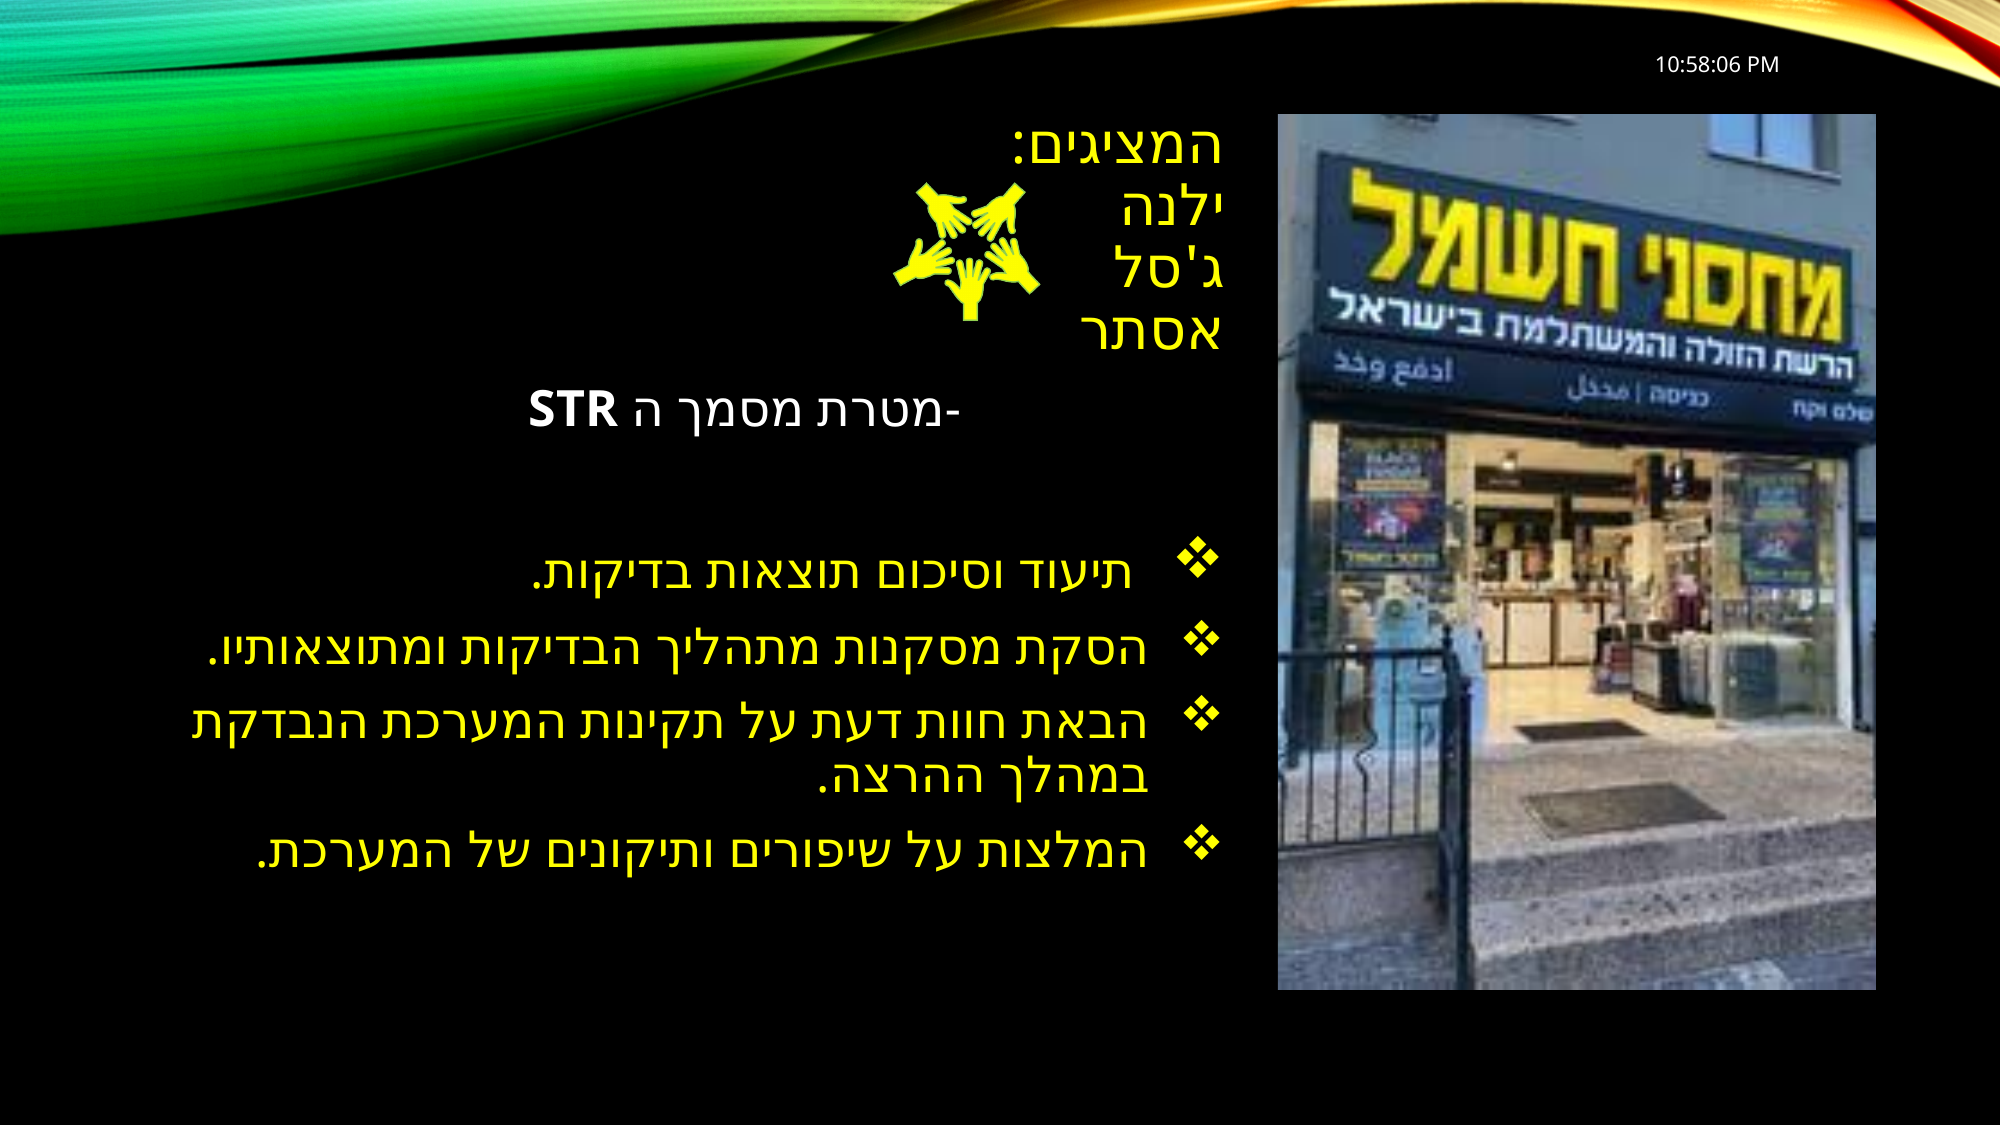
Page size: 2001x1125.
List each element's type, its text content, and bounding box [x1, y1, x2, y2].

list STR מטרת מסמך ה- תיעוד וסיכום תוצאות בדיקות. הסקת מסקנות מתהליך הבדיקות ומתוצאותיו. הבאת חוות דעת על תקינות המערכת הנבדקת במהלך ההרצה. המלצות על שיפורים ותיקונים של המערכת. [112, 369, 1240, 1021]
picture [0, 0, 2000, 990]
title המציגים: ילנה ג'סל אסתר [112, 104, 1240, 369]
picture [891, 176, 1042, 327]
slide_number יום שלישי 26 יולי 2022 [1317, 35, 1795, 96]
